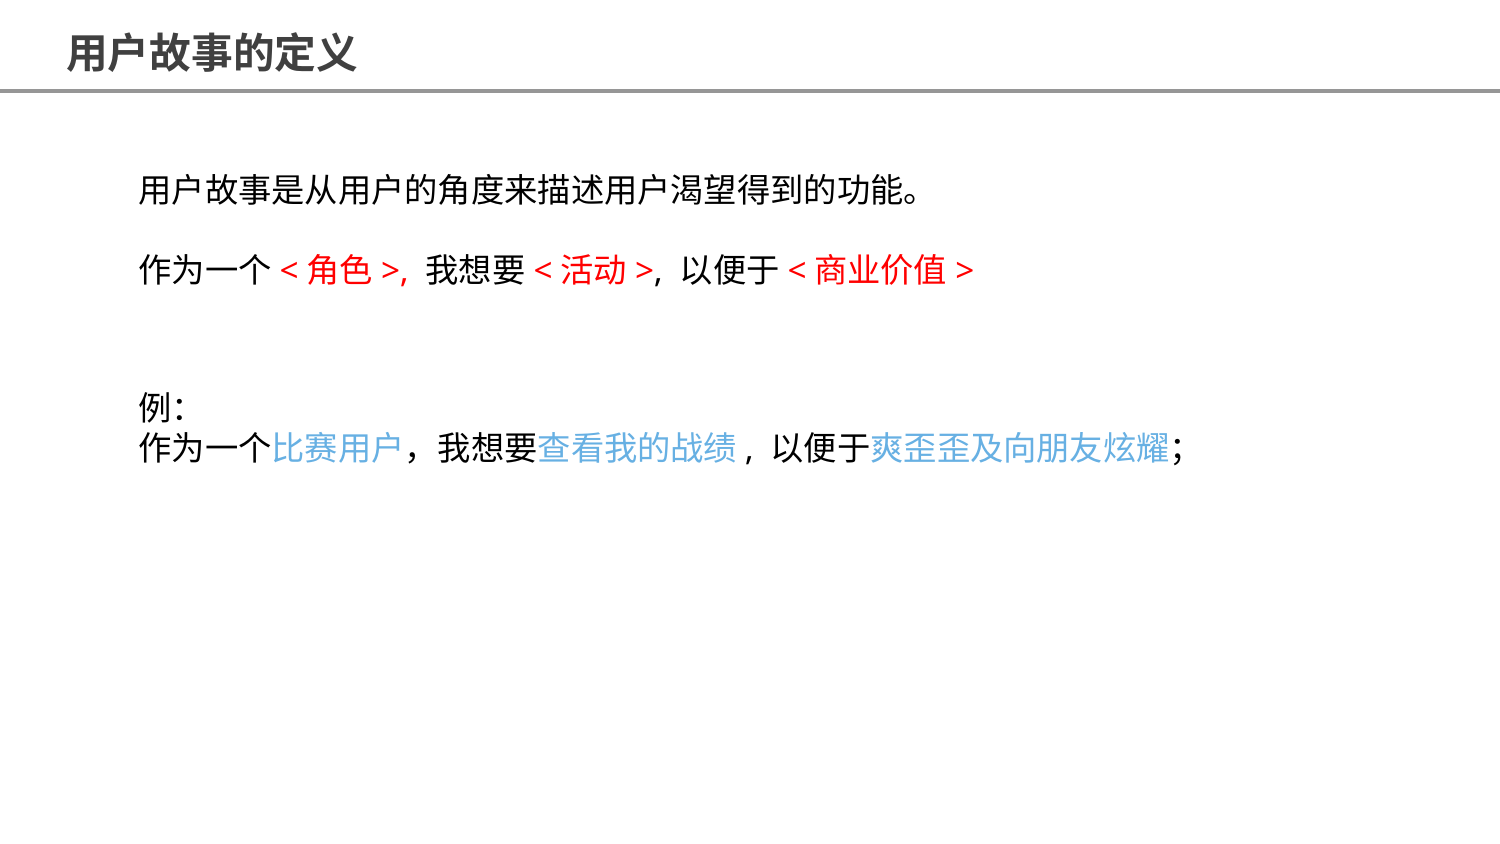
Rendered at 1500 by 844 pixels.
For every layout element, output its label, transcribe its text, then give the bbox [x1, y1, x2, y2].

text_box 用户故事是从用户的角度来描述用户渴望得到的功能。 作为一个<角色>, 我想要<活动>, 以便于<商业价值> [123, 161, 1235, 297]
text_box 例： 作为一个比赛用户，我想要查看我的战绩, 以便于爽歪歪及向朋友炫耀； [123, 380, 1235, 475]
text_box 用户故事的定义 [51, 9, 443, 85]
